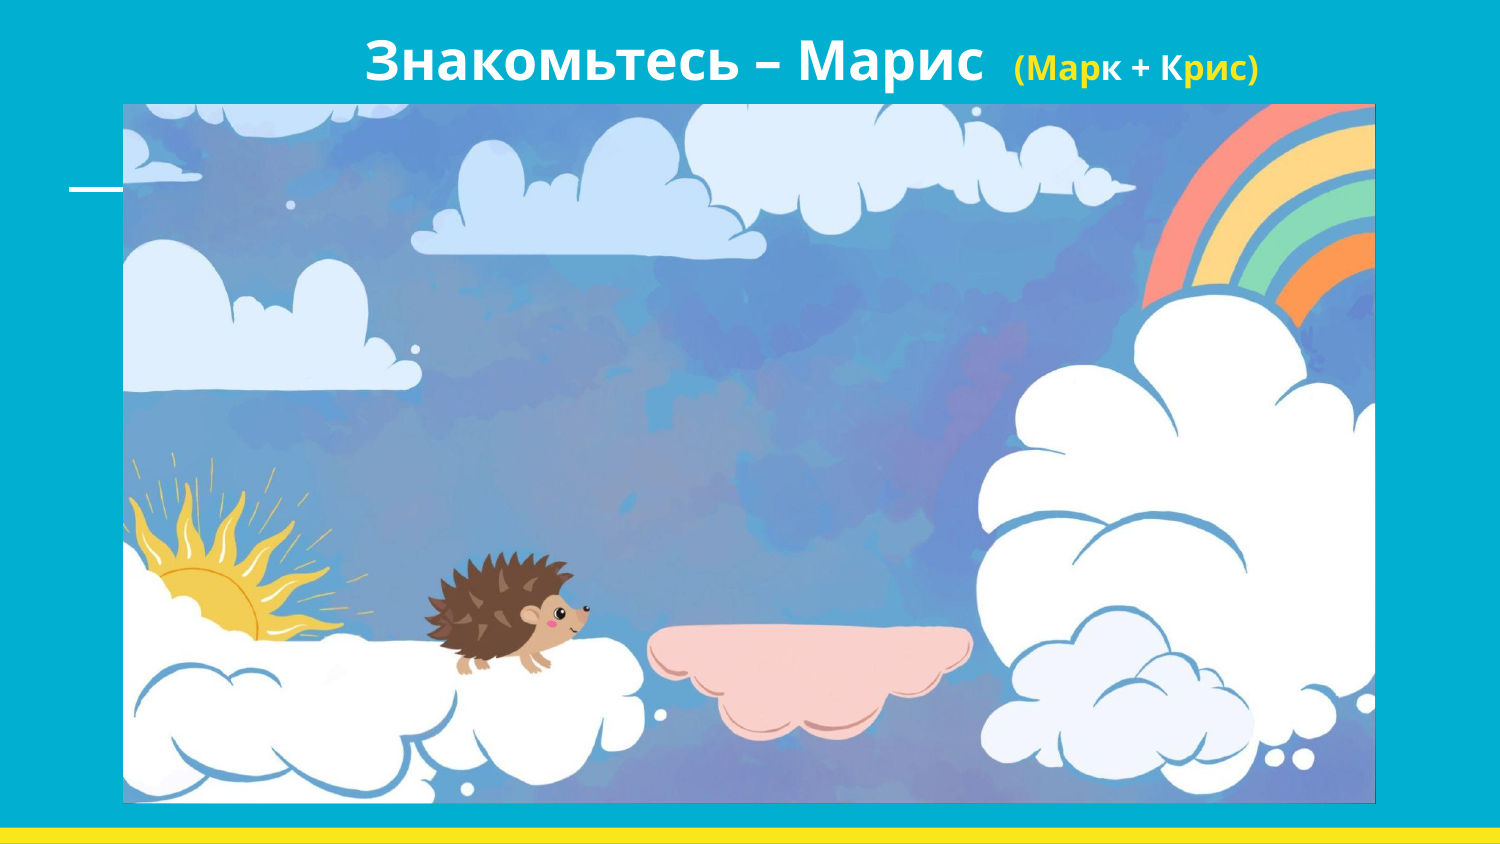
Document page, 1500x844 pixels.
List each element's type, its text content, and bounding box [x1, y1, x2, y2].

picture [123, 104, 1377, 805]
title Знакомьтесь – Марис (Марк + Крис) [349, 6, 1500, 113]
